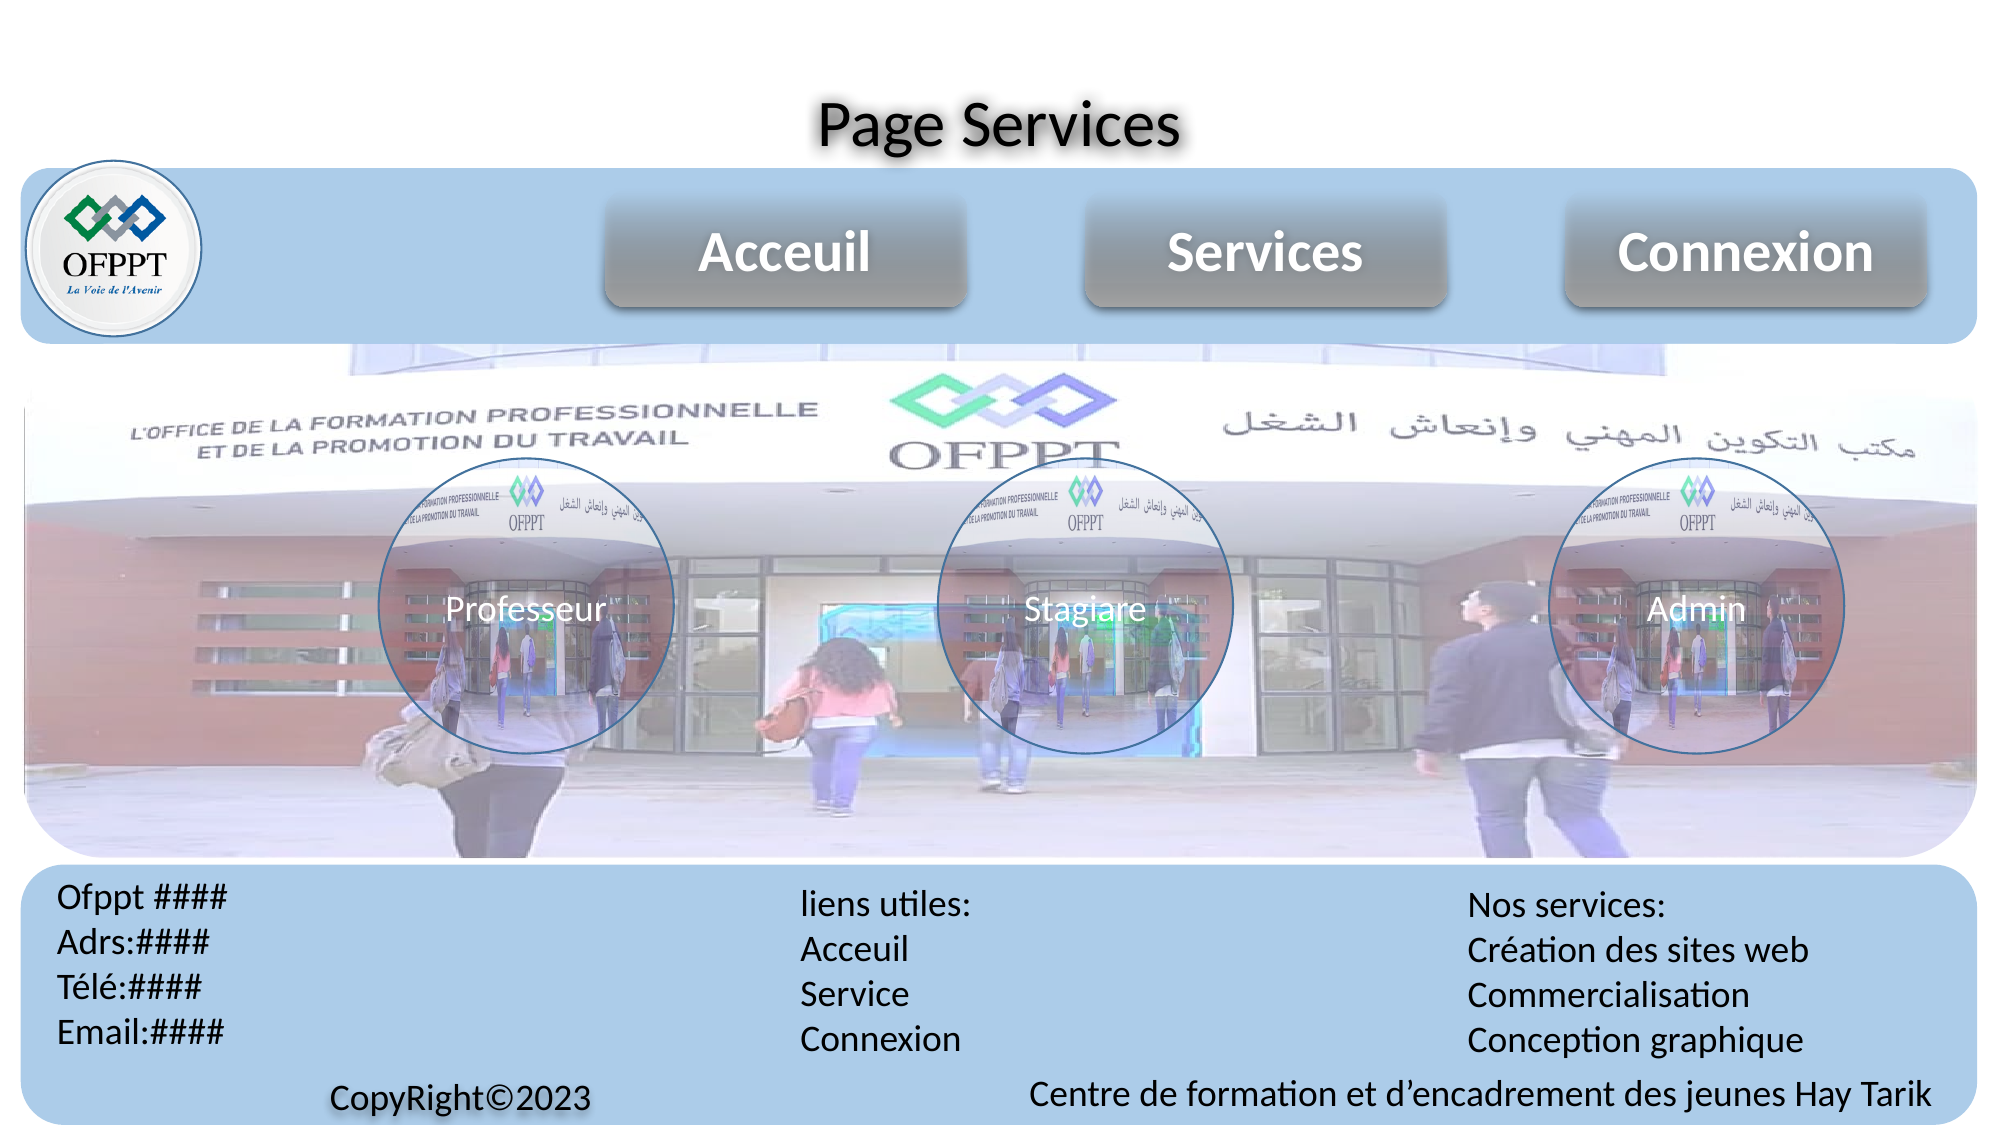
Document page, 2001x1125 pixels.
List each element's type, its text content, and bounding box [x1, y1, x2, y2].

text_box Stagiare [936, 457, 1235, 755]
text_box Connexion [1565, 190, 1927, 307]
text_box Nos services: Création des sites web Commercialisation Conception graphique [1452, 872, 1845, 1061]
text_box Admin [1548, 457, 1846, 755]
text_box CopyRight©2023 [314, 1065, 607, 1125]
text_box liens utiles: Acceuil Service Connexion [785, 871, 1080, 1067]
text_box [19, 863, 1979, 1125]
text_box Ofppt #### Adrs:#### Télé:#### Email:#### [42, 864, 336, 1060]
text_box Professeur [377, 457, 675, 755]
text_box Acceuil [605, 190, 967, 307]
text_box Page Services [802, 72, 1198, 167]
text_box [24, 159, 203, 338]
text_box Services [1085, 190, 1447, 307]
text_box Centre de formation et d’encadrement des jeunes Hay Tarik [1014, 1061, 1949, 1122]
text_box [20, 167, 1978, 345]
text_box [20, 342, 1980, 860]
